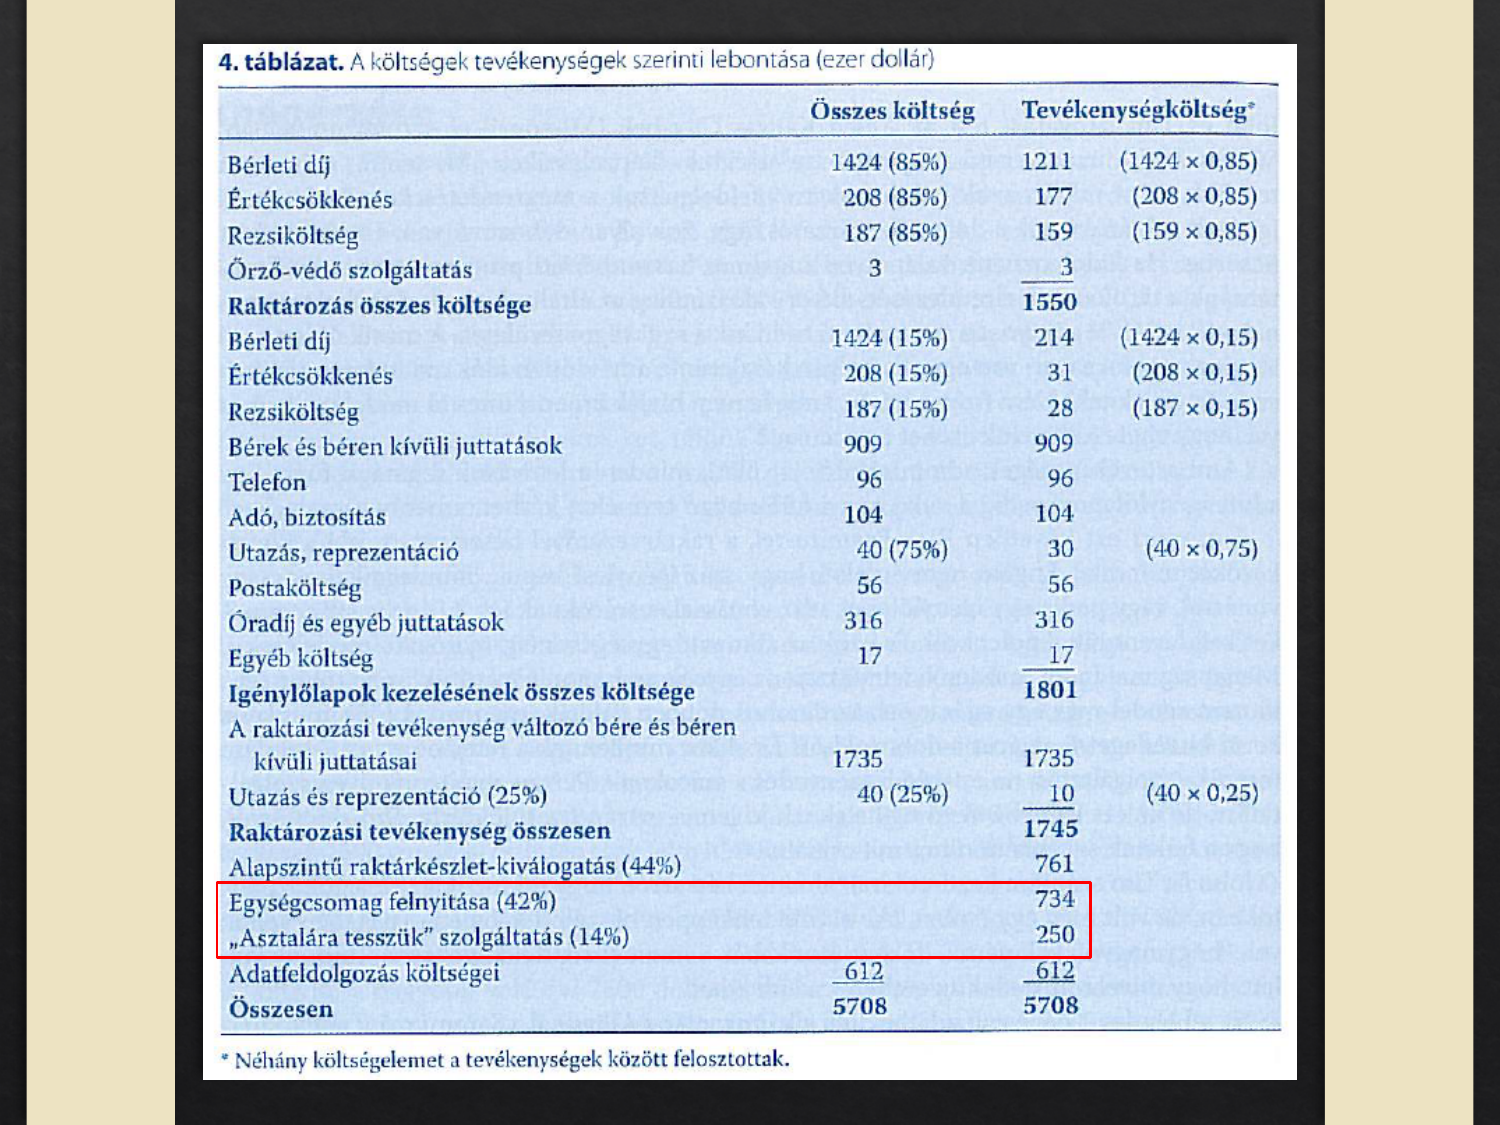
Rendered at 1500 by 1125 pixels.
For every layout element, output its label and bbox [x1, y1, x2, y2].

text_box [1324, 0, 1475, 1125]
text_box [25, 0, 176, 1125]
list [203, 44, 1297, 1081]
